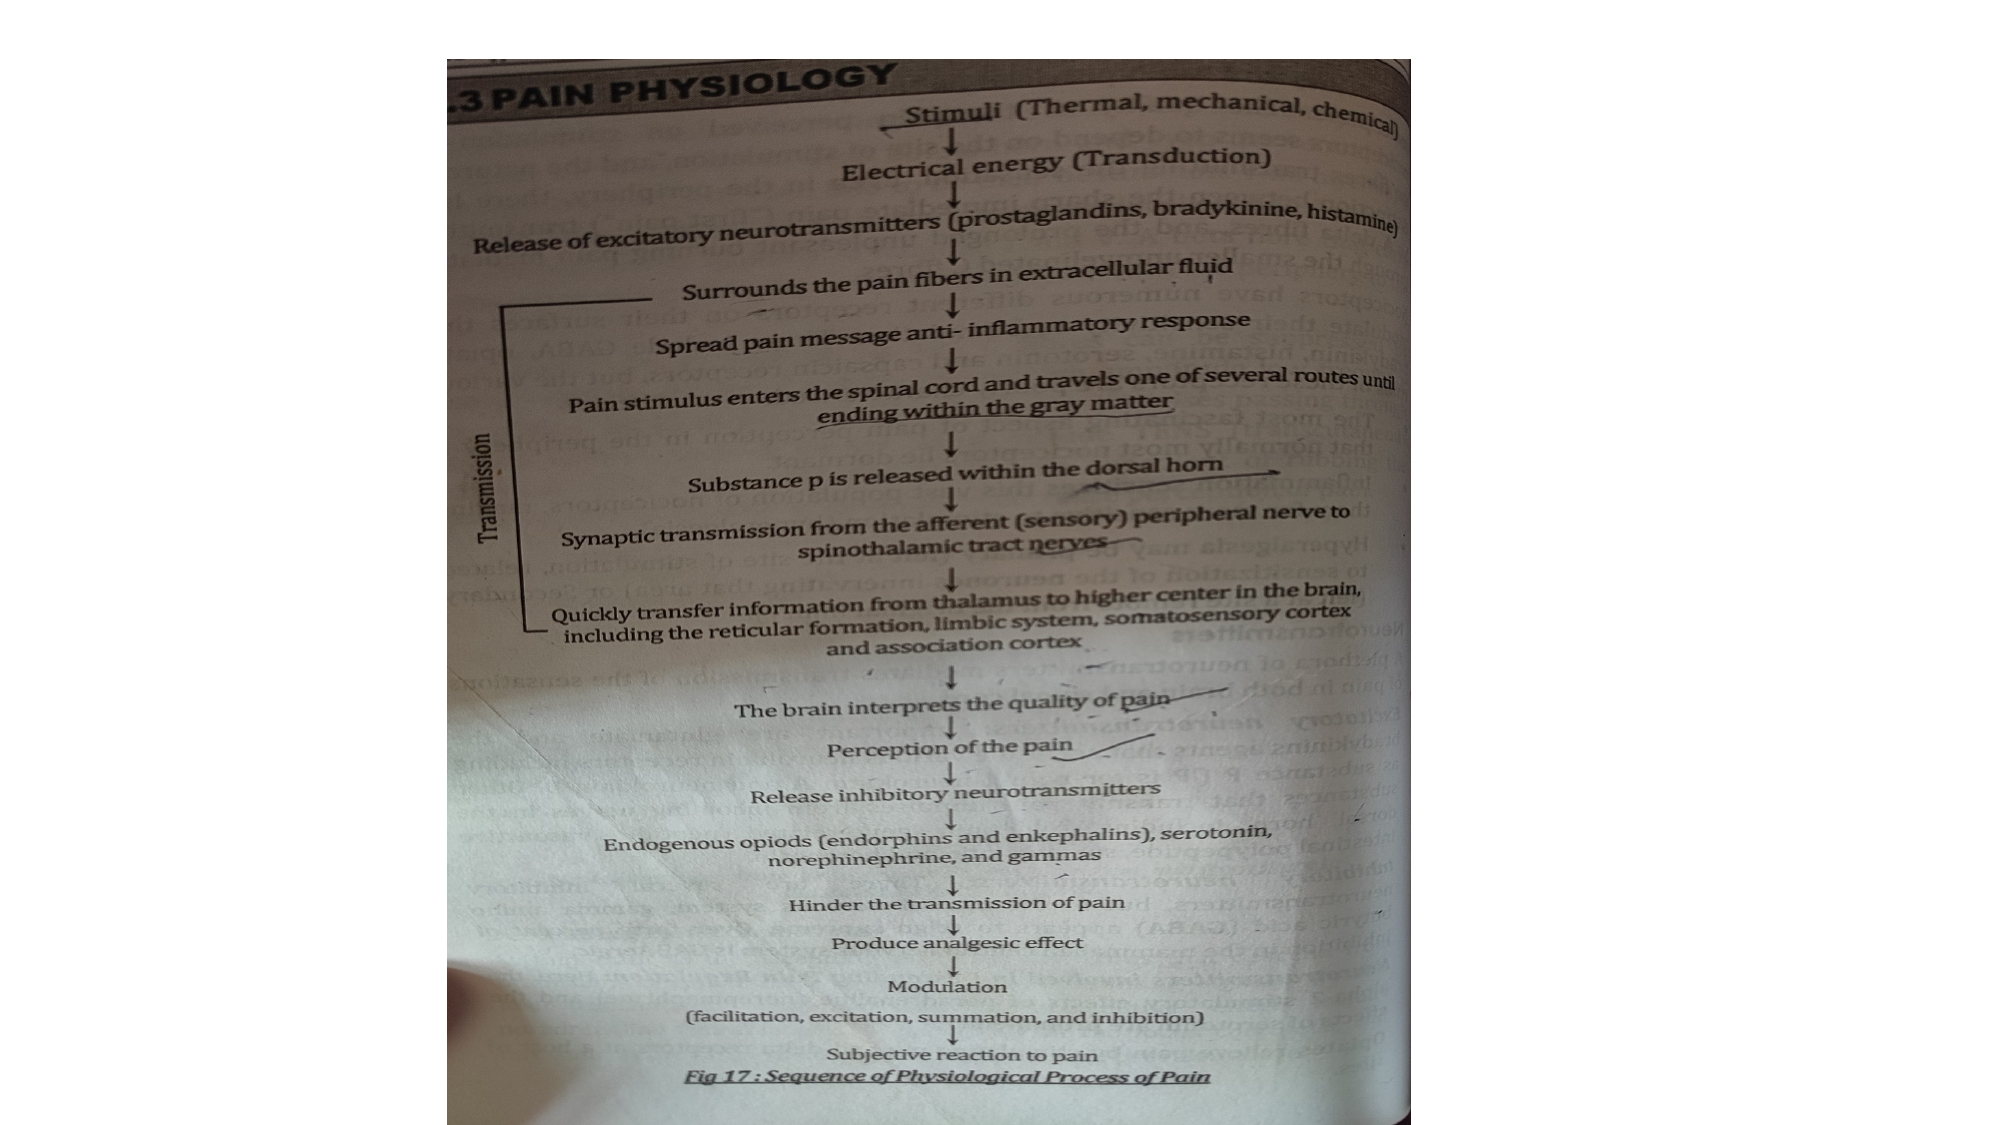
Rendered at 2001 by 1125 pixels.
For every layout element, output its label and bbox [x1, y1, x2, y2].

list [447, 59, 1411, 1125]
